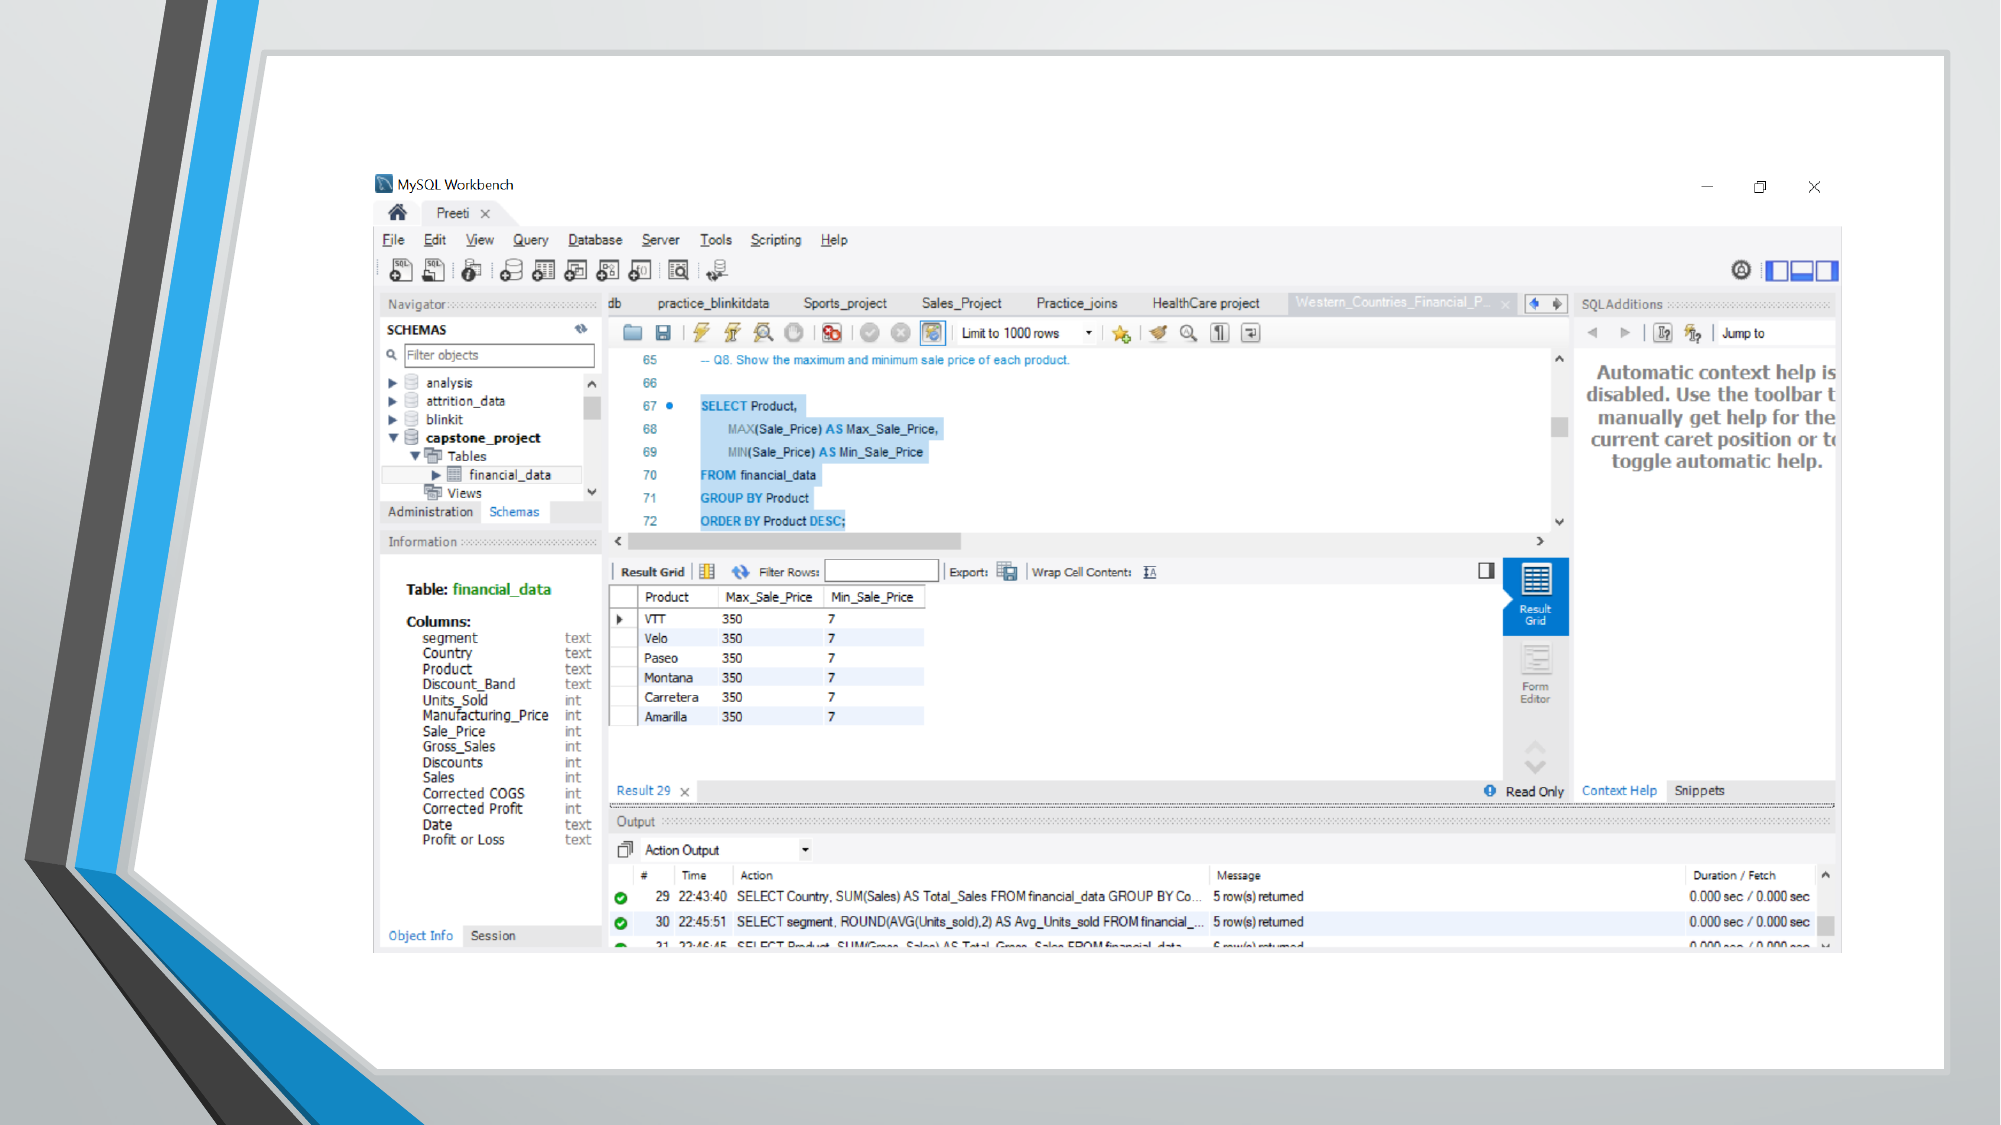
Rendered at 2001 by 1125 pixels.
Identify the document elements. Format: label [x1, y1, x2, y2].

text_box [425, 51, 1949, 1074]
text_box [24, 0, 425, 1125]
picture [373, 170, 1842, 953]
